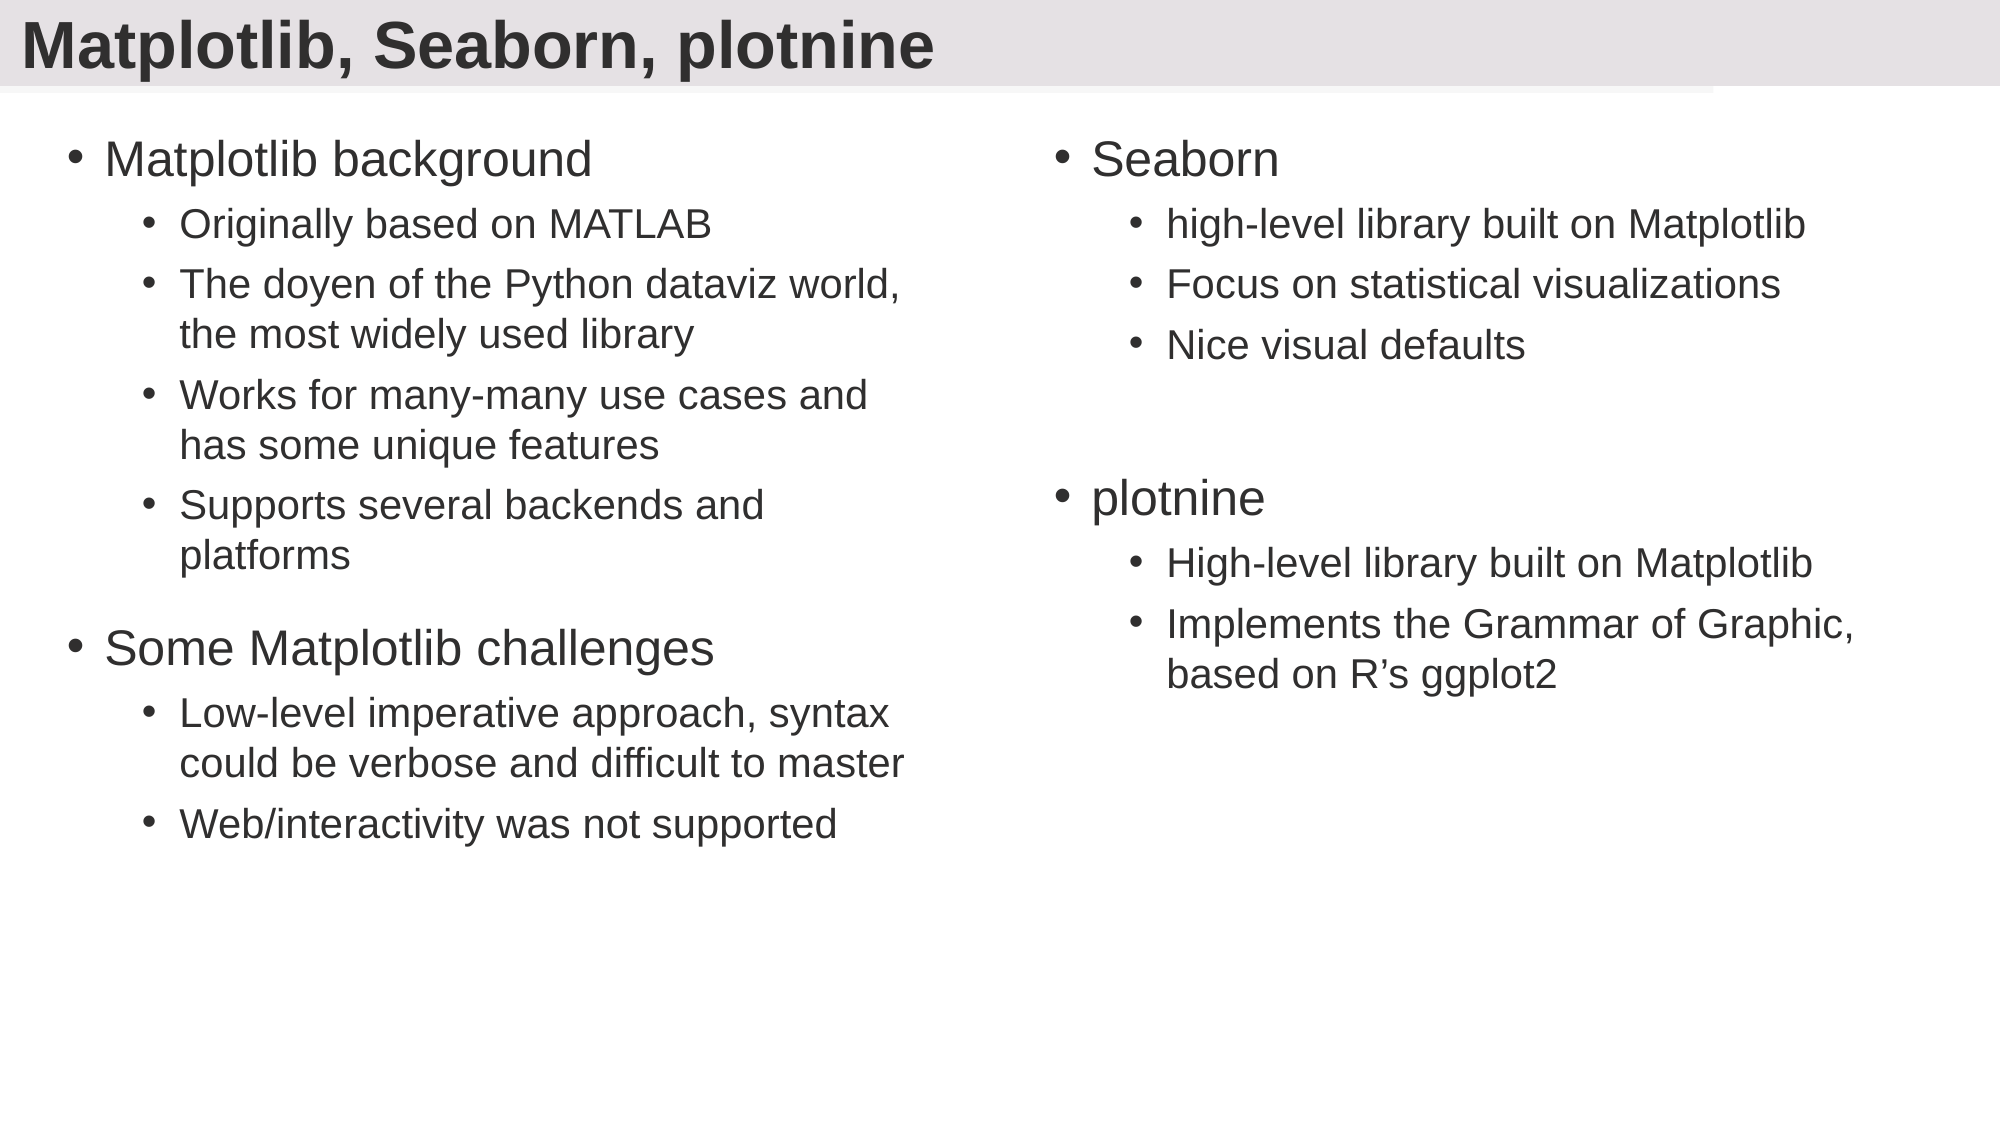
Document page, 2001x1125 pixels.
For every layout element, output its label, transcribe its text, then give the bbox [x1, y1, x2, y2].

text_box Seaborn high-level library built on Matplotlib Focus on statistical visualizations Nice visual defaults plotnine High-level library built on Matplotlib Implements the Grammar of Graphic, based on R’s ggplot2 [1038, 118, 1961, 985]
title Matplotlib, Seaborn, plotnine [0, 0, 2000, 86]
list Matplotlib background Originally based on MATLAB The doyen of the Python dataviz world, the most widely used library Works for many-many use cases and has some unique features Supports several backends and platforms Some Matplotlib challenges Low-level imperative approach, syntax could be verbose and difficult to master Web/interactivity was not supported [51, 118, 932, 985]
